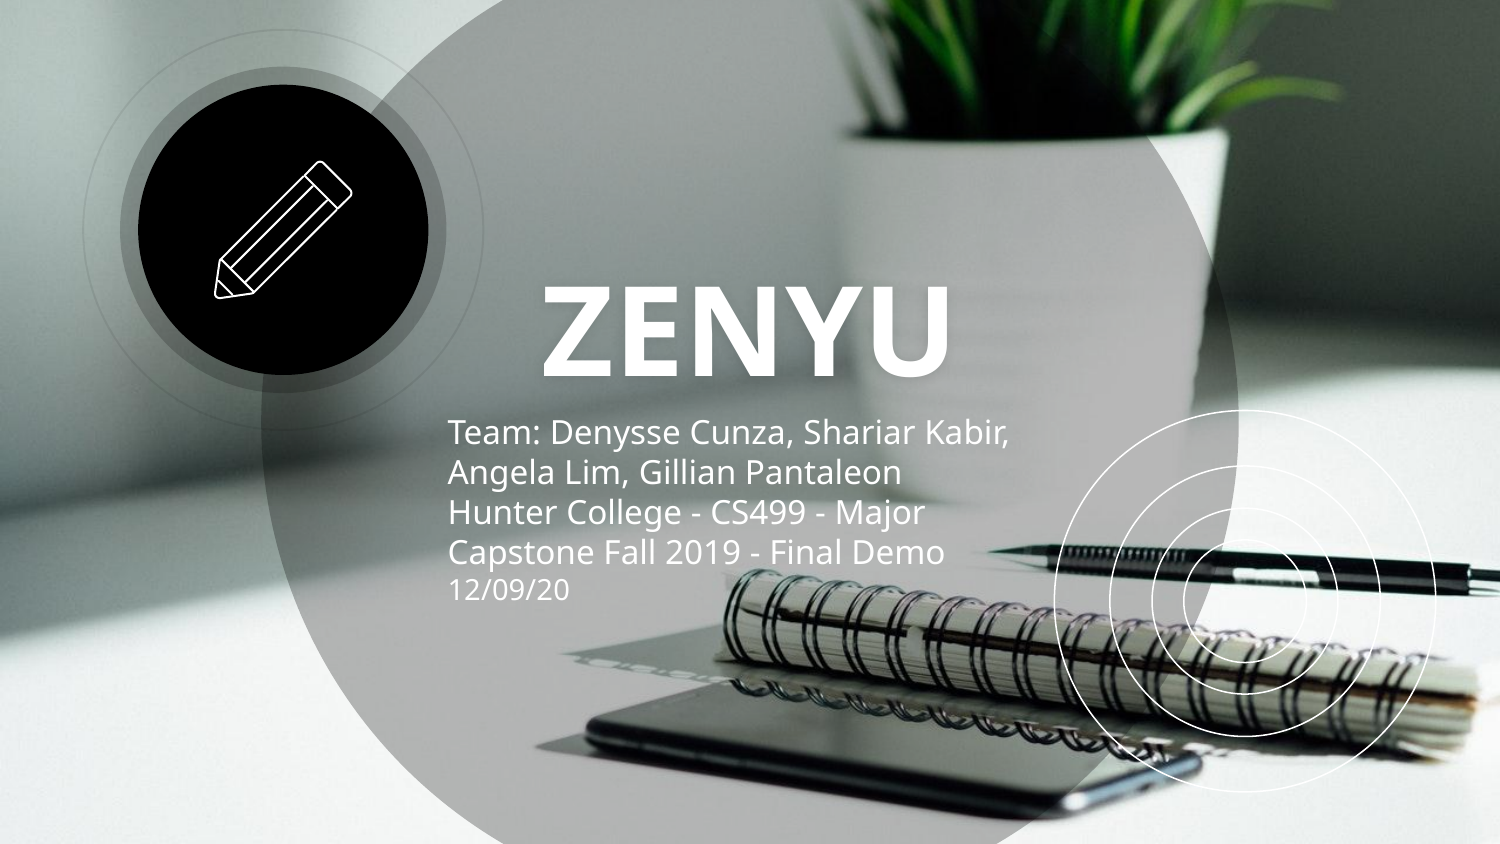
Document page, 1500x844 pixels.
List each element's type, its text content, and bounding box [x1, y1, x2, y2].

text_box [214, 161, 352, 299]
text_box Team: Denysse Cunza, Shariar Kabir, Angela Lim, Gillian Pantaleon Hunter College - CS499 - Major Capstone Fall 2019 - Final Demo 12/09/20 [432, 396, 1068, 587]
picture [0, 0, 1500, 844]
title ZENYU [362, 231, 1138, 422]
